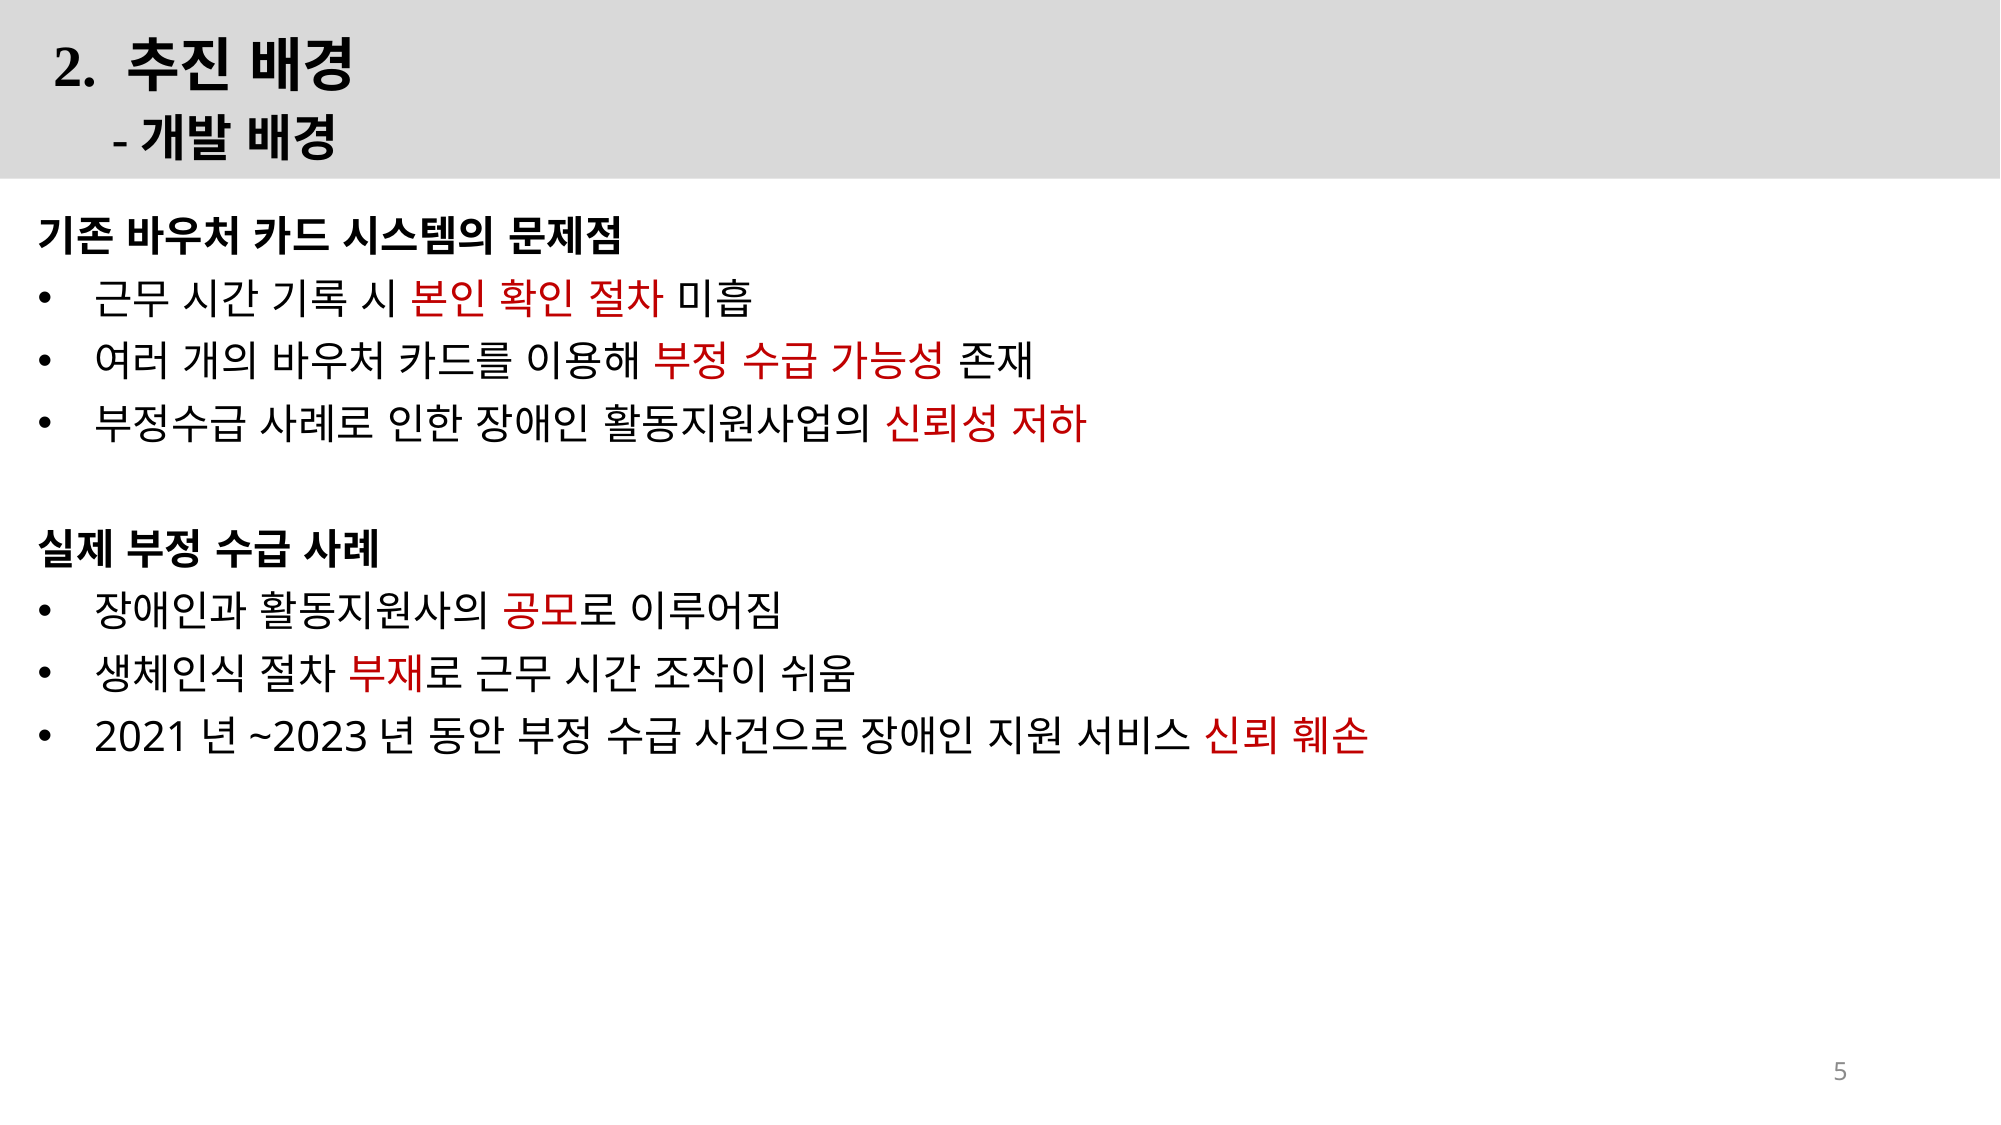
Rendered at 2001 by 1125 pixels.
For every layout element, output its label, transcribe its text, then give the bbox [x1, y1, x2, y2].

text_box [0, 0, 2000, 180]
text_box 2. 추진 배경 -개발 배경 [39, 20, 372, 190]
slide_number 5 [1412, 1042, 1863, 1103]
text_box 기존 바우처 카드 시스템의 문제점 근무 시간 기록 시 본인 확인 절차 미흡 여러 개의 바우처 카드를 이용해 부정 수급 가능성 존재 부정수급 사례로 인한 장애인 활동지원사업의 신뢰성 저하 실제 부정 수급 사례 장애인과 활동지원사의 공모로 이루어짐 생체인식 절차 부재로 근무 시간 조작이 쉬움 2021년~2023년 동안 부정 수급 사건으로 장애인 지원 서비스 신뢰 훼손 [23, 190, 1977, 830]
